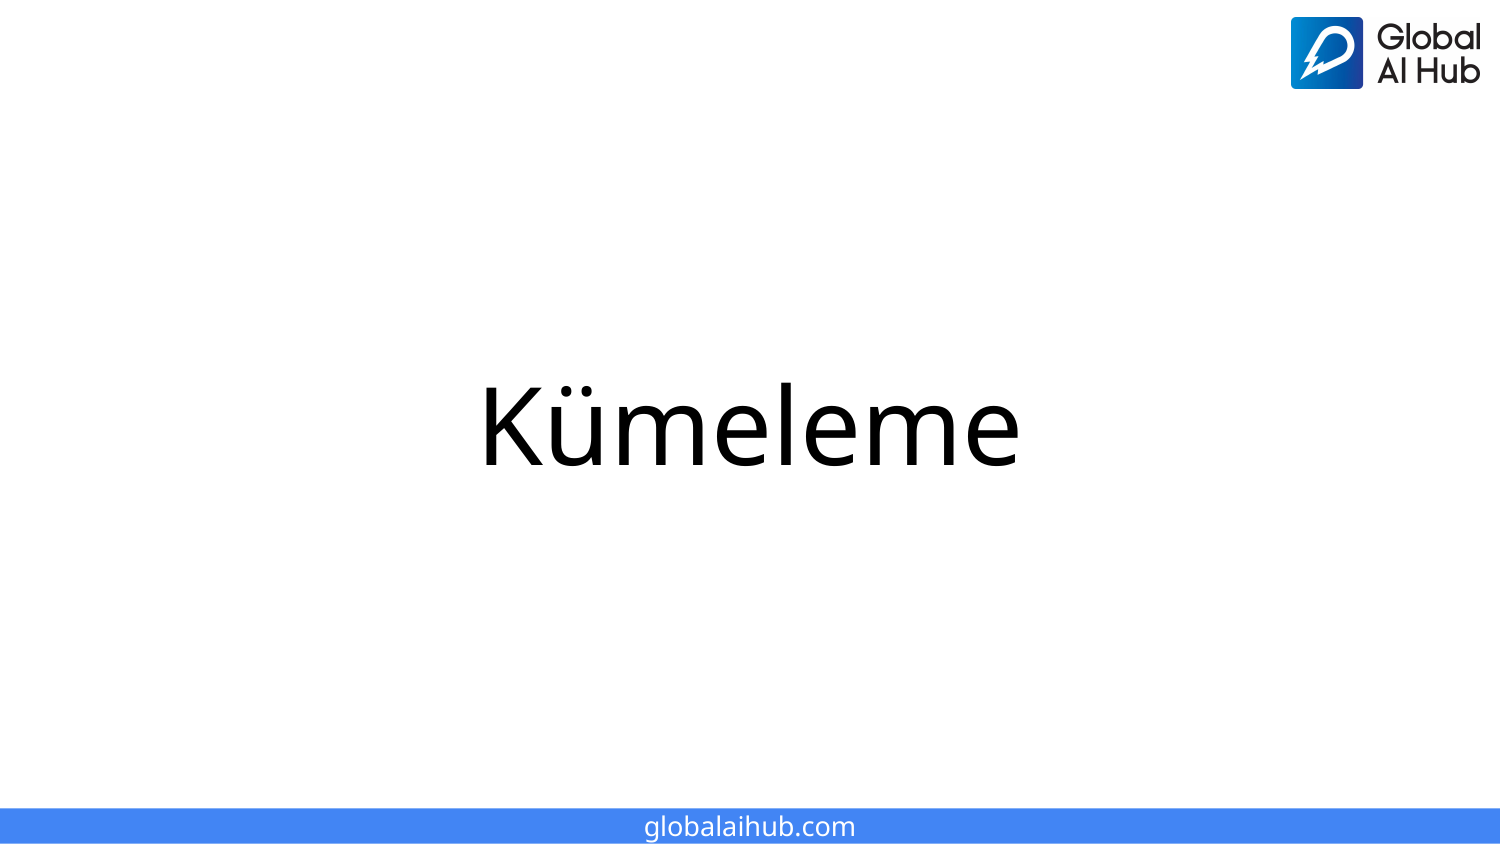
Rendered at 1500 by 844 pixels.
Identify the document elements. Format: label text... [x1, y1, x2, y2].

title Kümeleme [51, 352, 1449, 491]
picture [1291, 17, 1480, 89]
